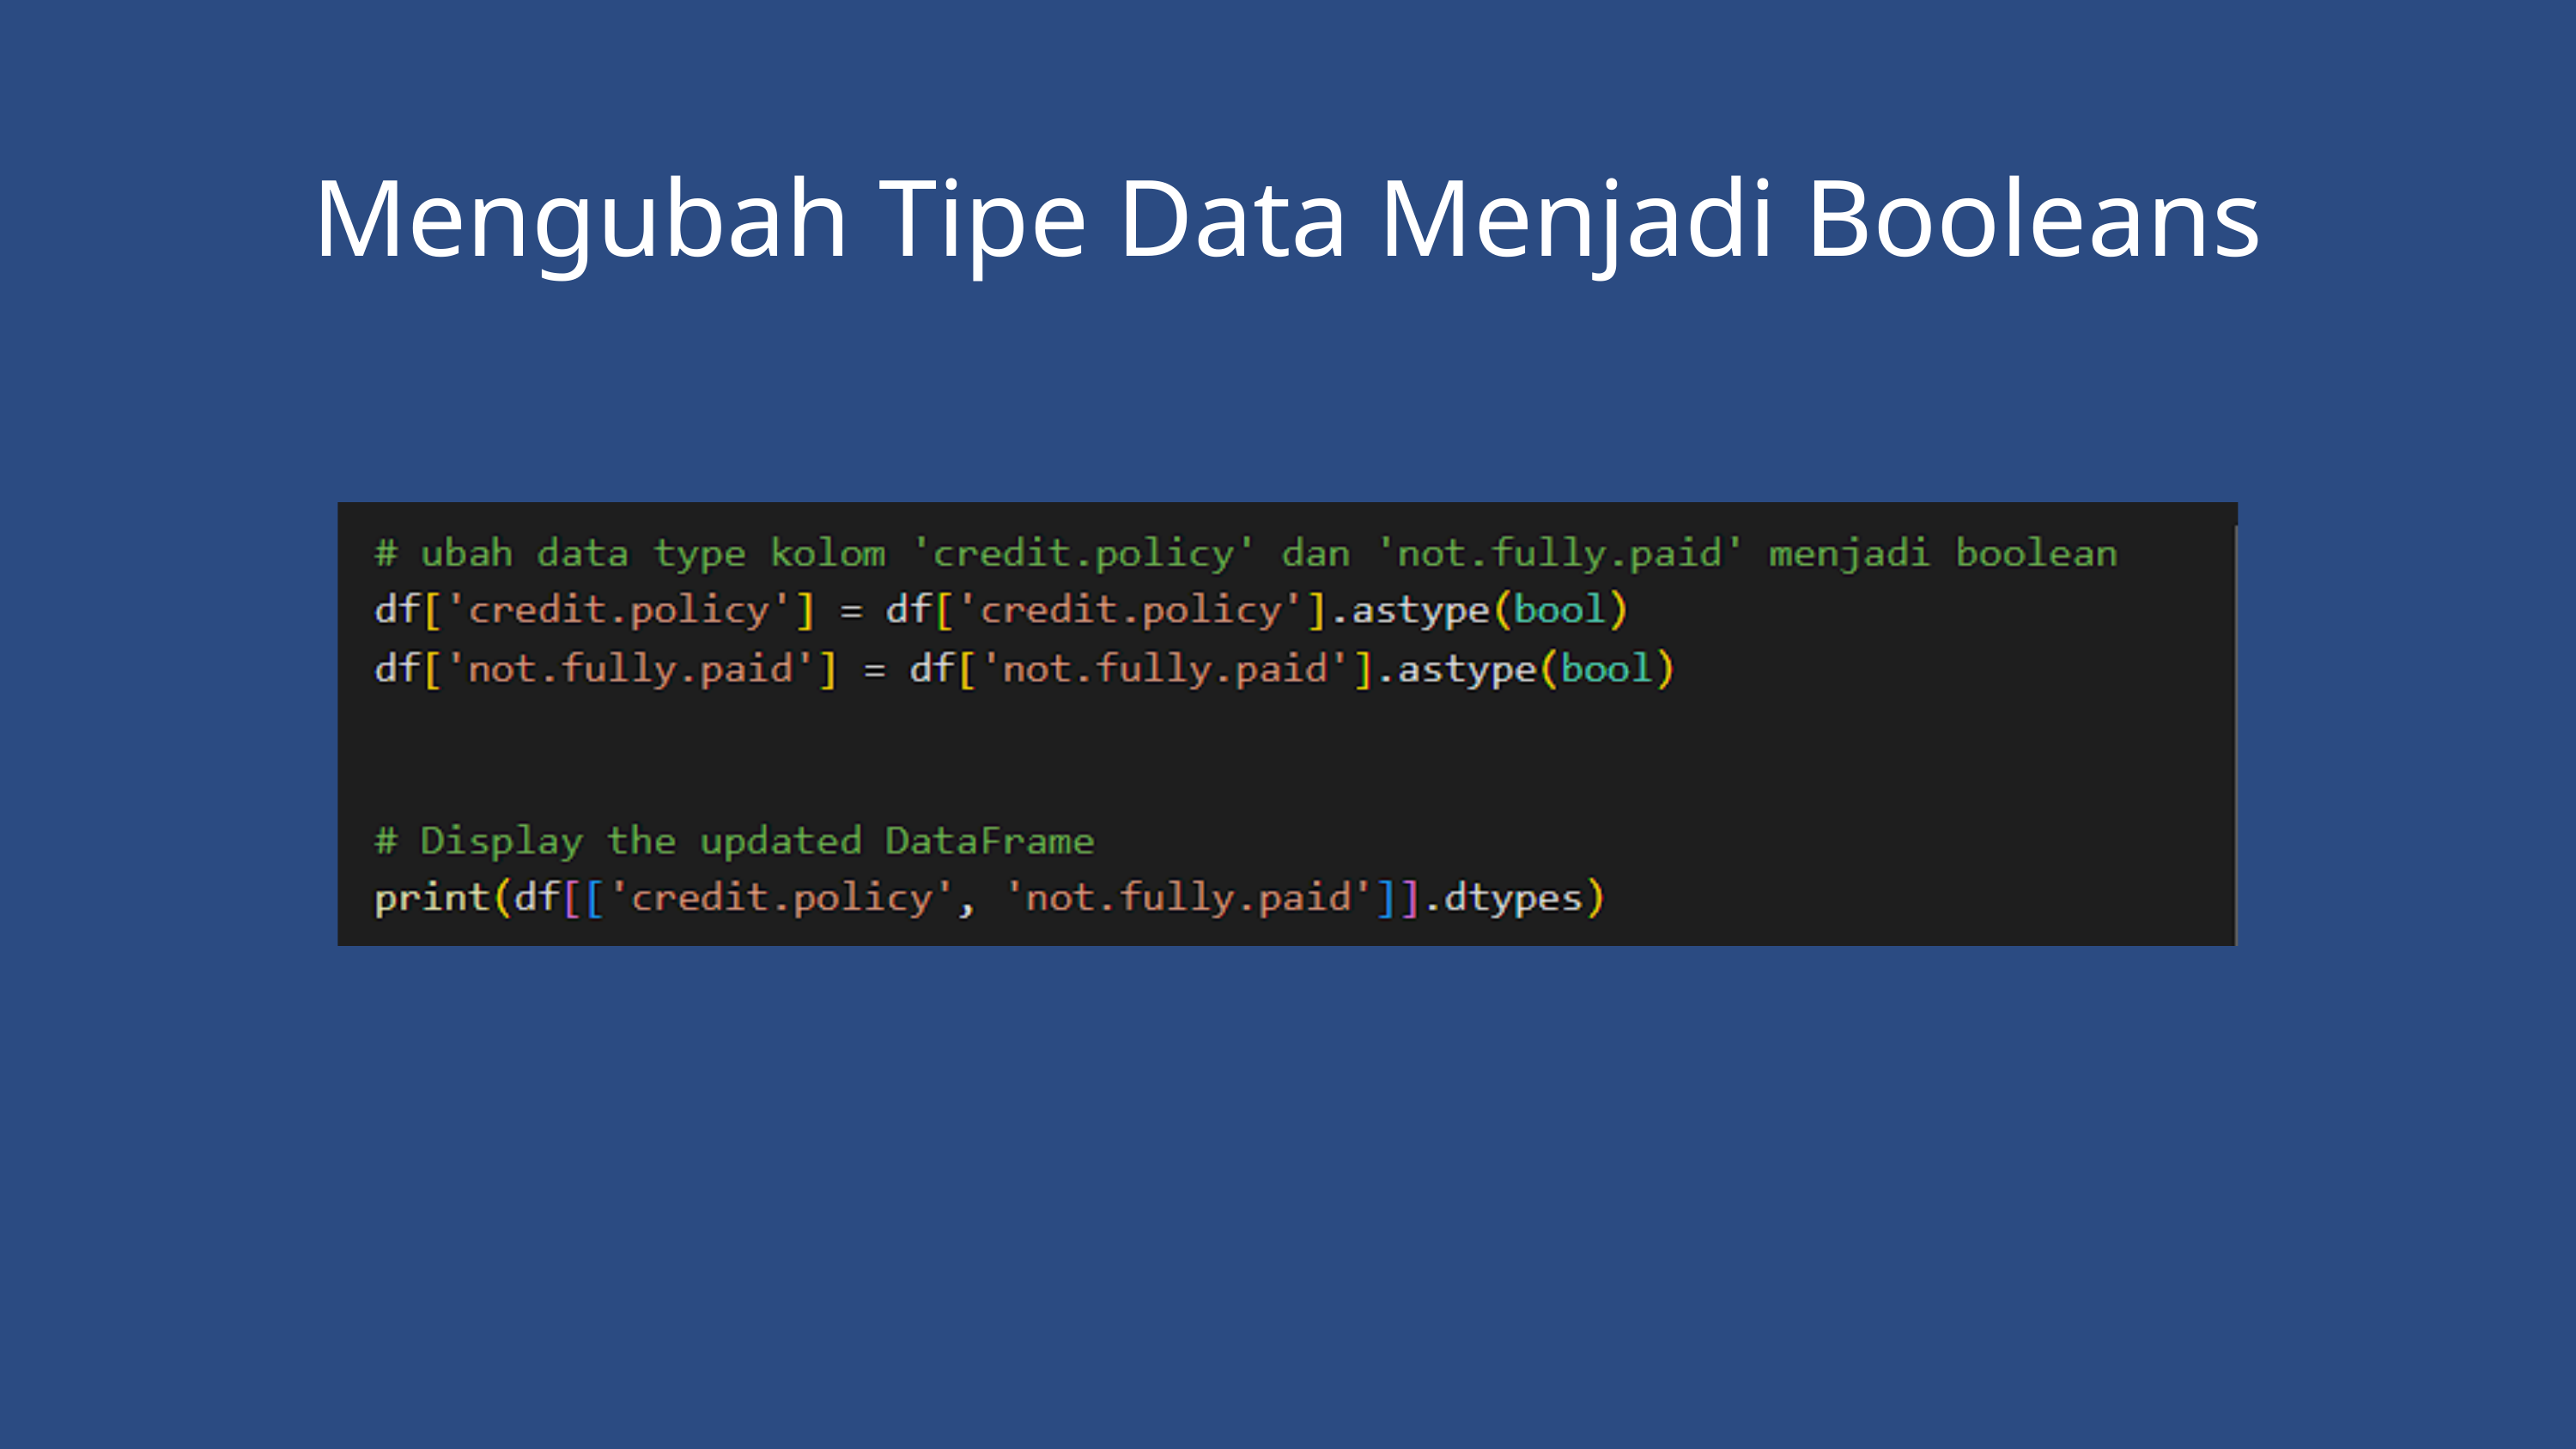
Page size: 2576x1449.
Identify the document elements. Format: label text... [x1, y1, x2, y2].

text_box Mengubah Tipe Data Menjadi Booleans [284, 130, 2292, 278]
text_box [337, 502, 2239, 946]
